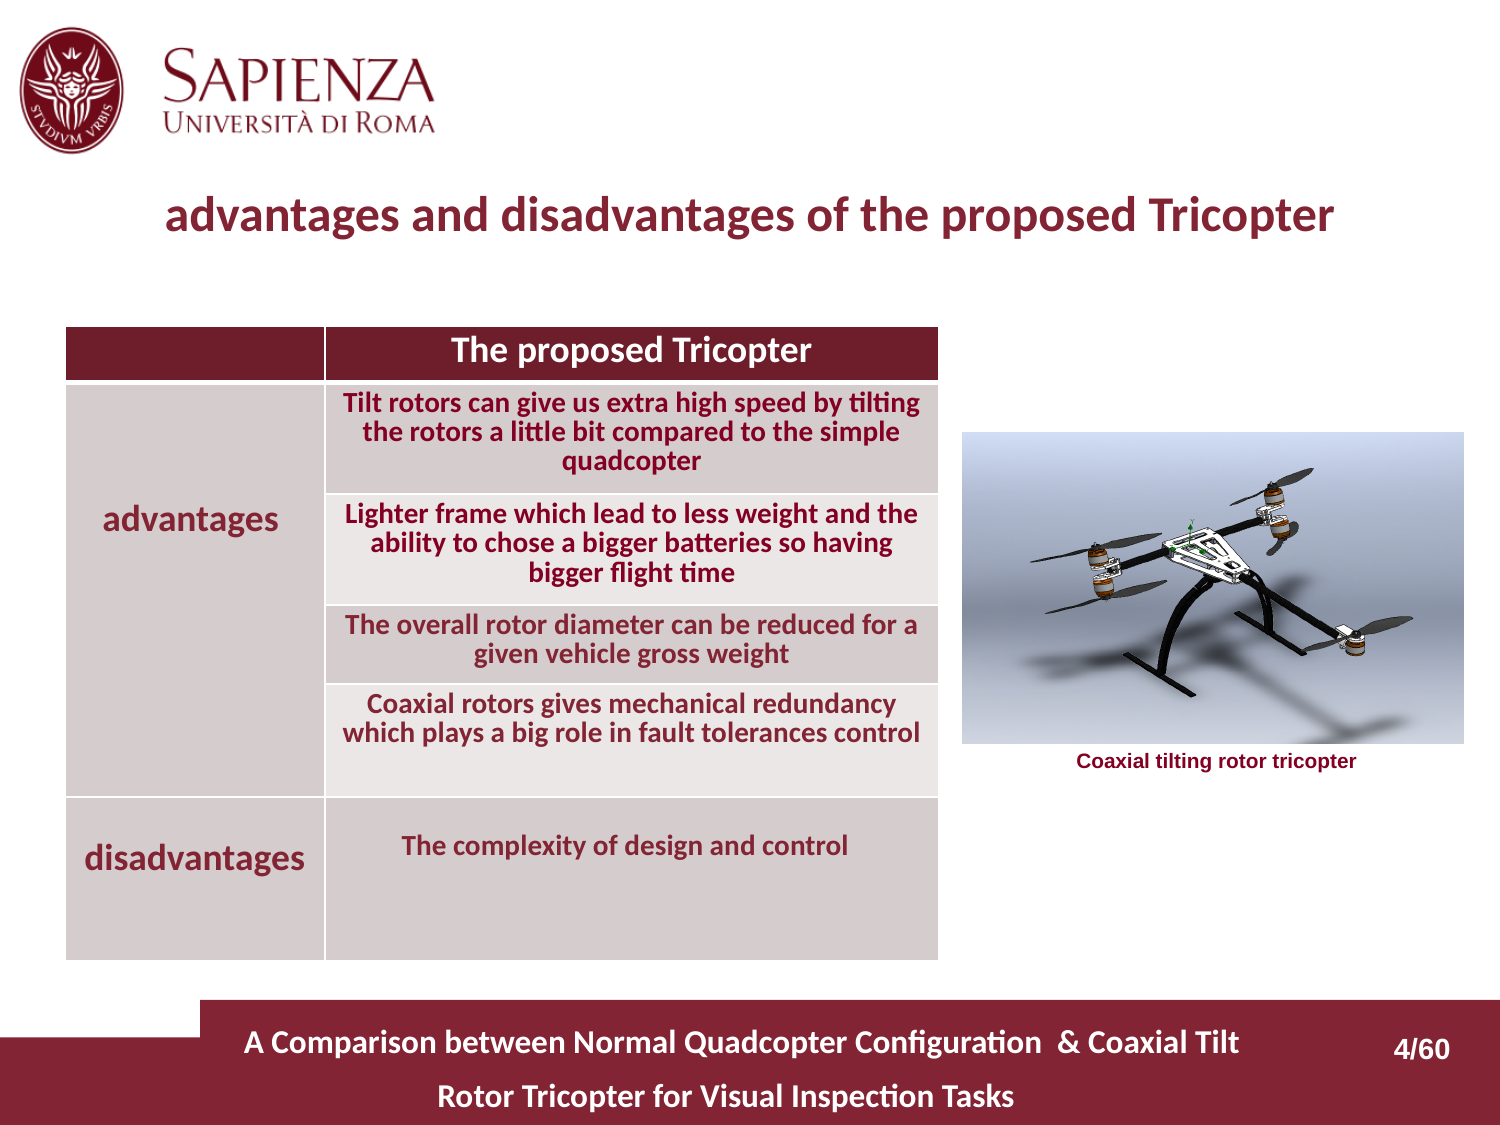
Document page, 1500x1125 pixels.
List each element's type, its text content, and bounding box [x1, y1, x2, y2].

text_box A Comparison between Normal Quadcopter Configuration & Coaxial Tilt Rotor Tricopter for Visual Inspection Tasks [159, 946, 1294, 1122]
picture [962, 432, 1464, 744]
table_cell The overall rotor diameter can be reduced for a given vehicle gross weight [326, 606, 938, 683]
table_cell advantages [66, 385, 324, 796]
title advantages and disadvantages of the proposed Tricopter [70, 174, 1430, 316]
table_cell disadvantages [66, 798, 324, 960]
table_header [66, 327, 324, 380]
text_box 4/60 [1378, 1023, 1475, 1073]
table_header The proposed Tricopter [326, 327, 938, 380]
table_cell Tilt rotors can give us extra high speed by tilting the rotors a little bit compared to the simple quadcopter [326, 385, 938, 493]
table_cell Coaxial rotors gives mechanical redundancy which plays a big role in fault tolerances control [326, 685, 938, 796]
text_box Coaxial tilting rotor tricopter [1061, 753, 1433, 780]
table_cell Lighter frame which lead to less weight and the ability to chose a bigger batteries so having bigger flight time [326, 495, 938, 604]
table_cell The complexity of design and control [326, 798, 938, 946]
